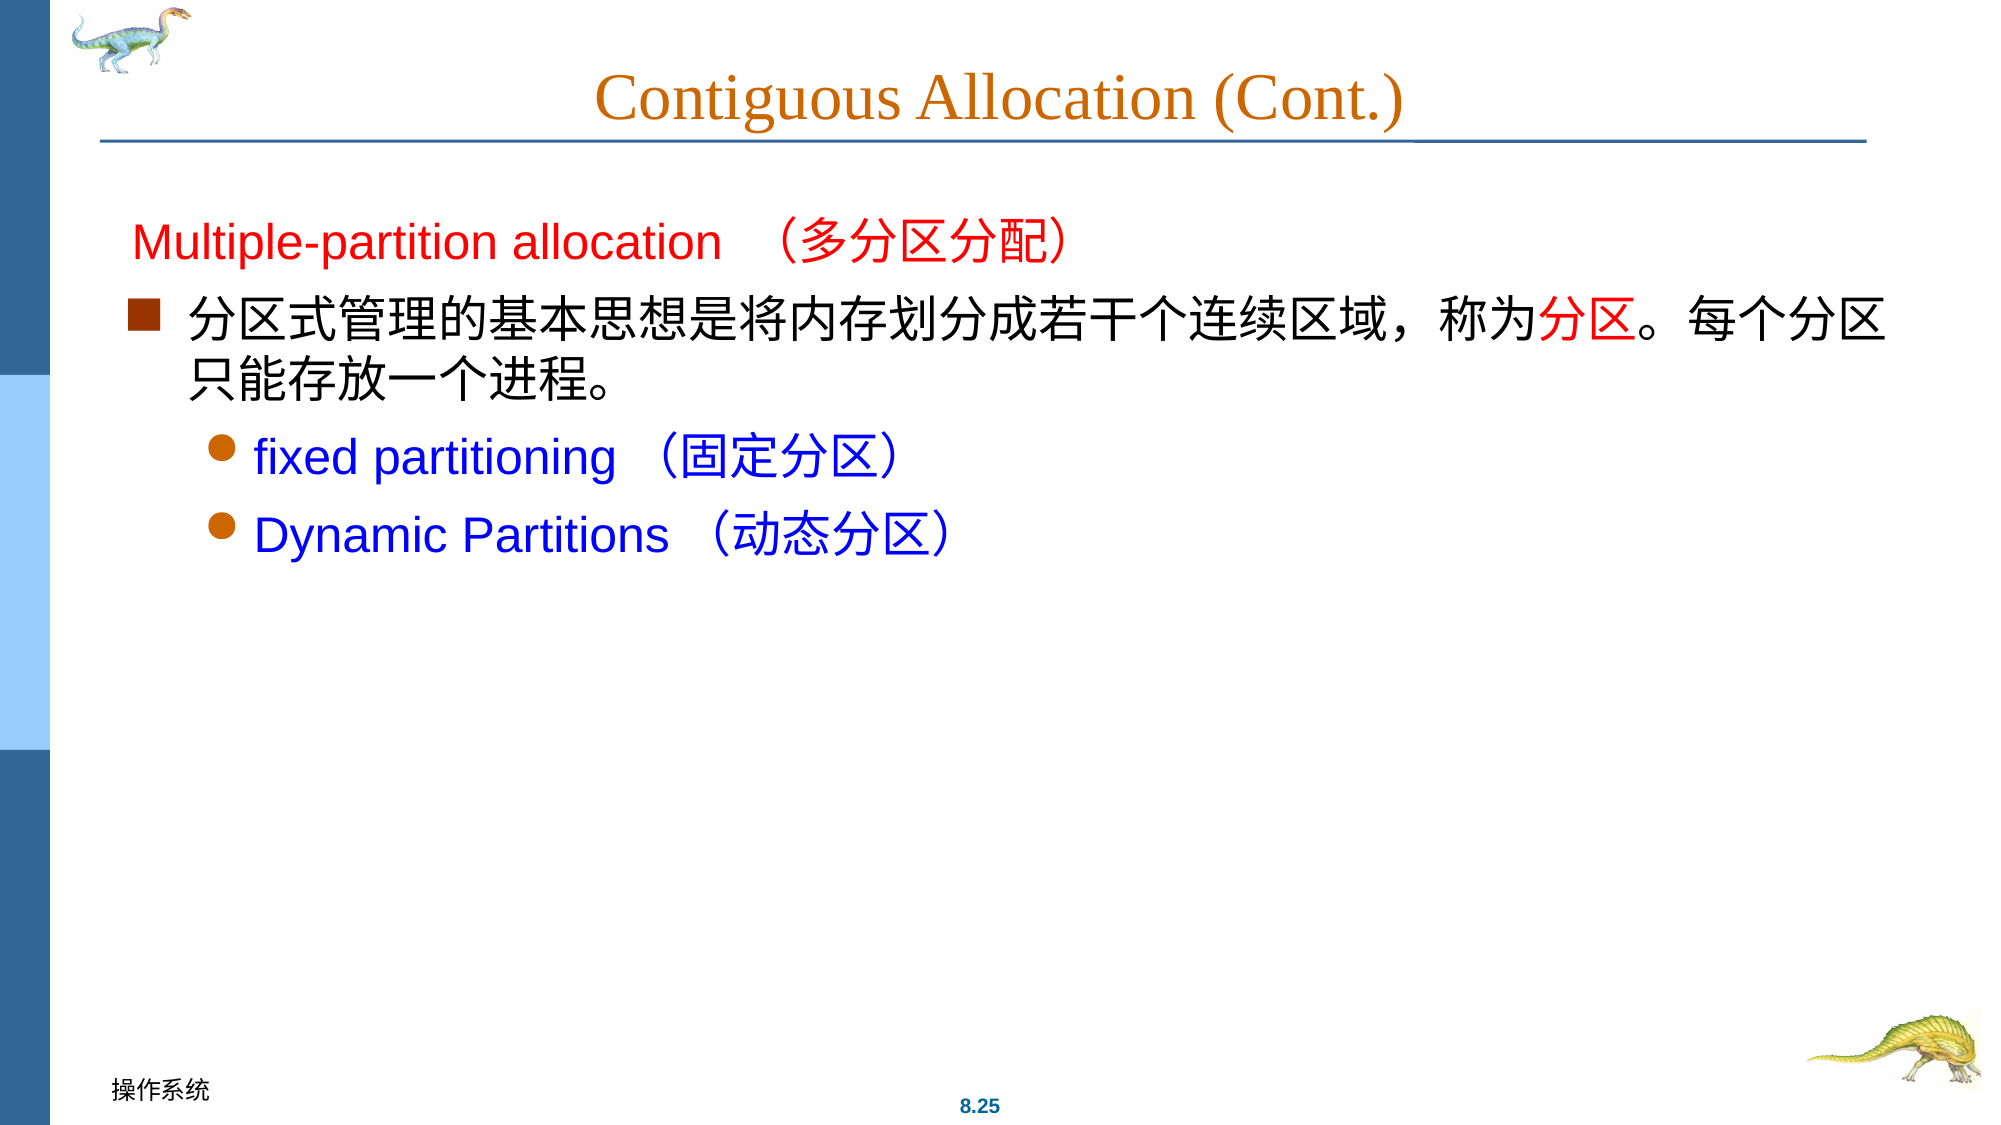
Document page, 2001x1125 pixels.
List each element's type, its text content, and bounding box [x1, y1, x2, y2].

picture [62, 0, 205, 81]
picture [1804, 1007, 1982, 1090]
title Contiguous Allocation (Cont.) [99, 45, 1900, 141]
list Multiple-partition allocation （多分区分配） 分区式管理的基本思想是将内存划分成若干个连续区域，称为分区。每个分区只能存放一个进程。 fixed partitioning（固定分区） Dynamic Partitions（动态分区） [116, 202, 1917, 946]
